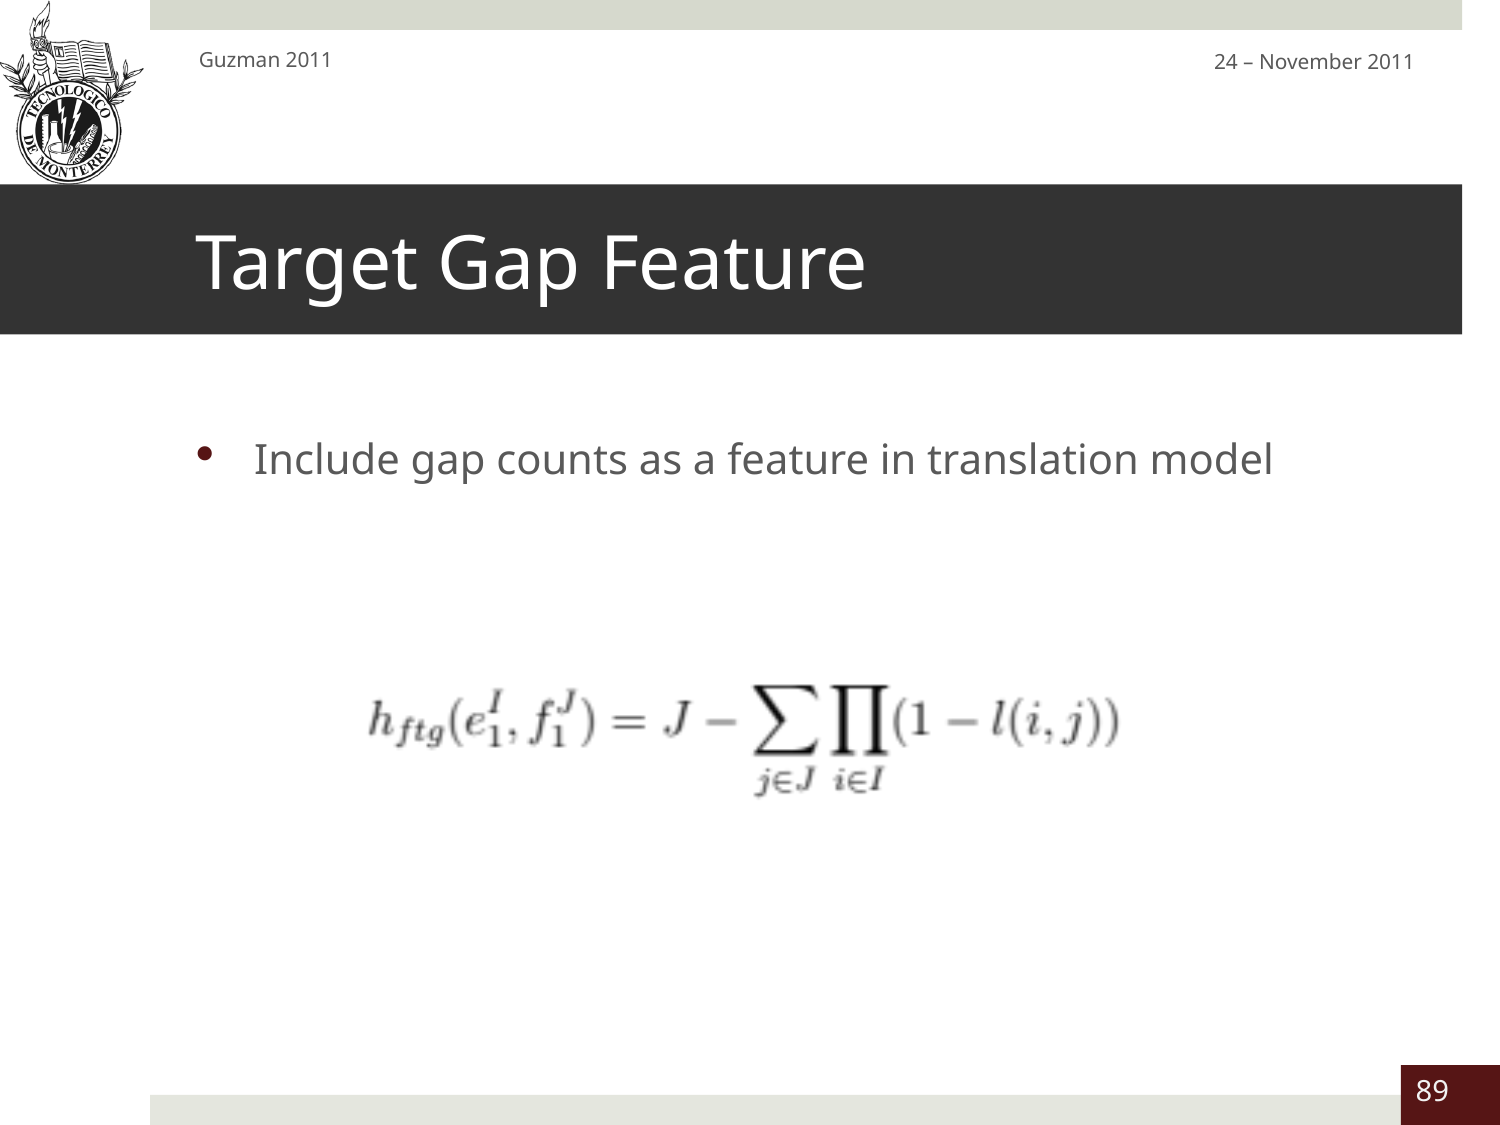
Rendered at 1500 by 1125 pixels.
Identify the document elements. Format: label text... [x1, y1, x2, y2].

footer Guzman 2011 [183, 30, 659, 91]
picture [315, 633, 1167, 820]
list Include gap counts as a feature in translation model [182, 425, 1432, 1028]
picture [0, 0, 145, 184]
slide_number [1079, 30, 1430, 91]
title Target Gap Feature [0, 184, 1463, 335]
